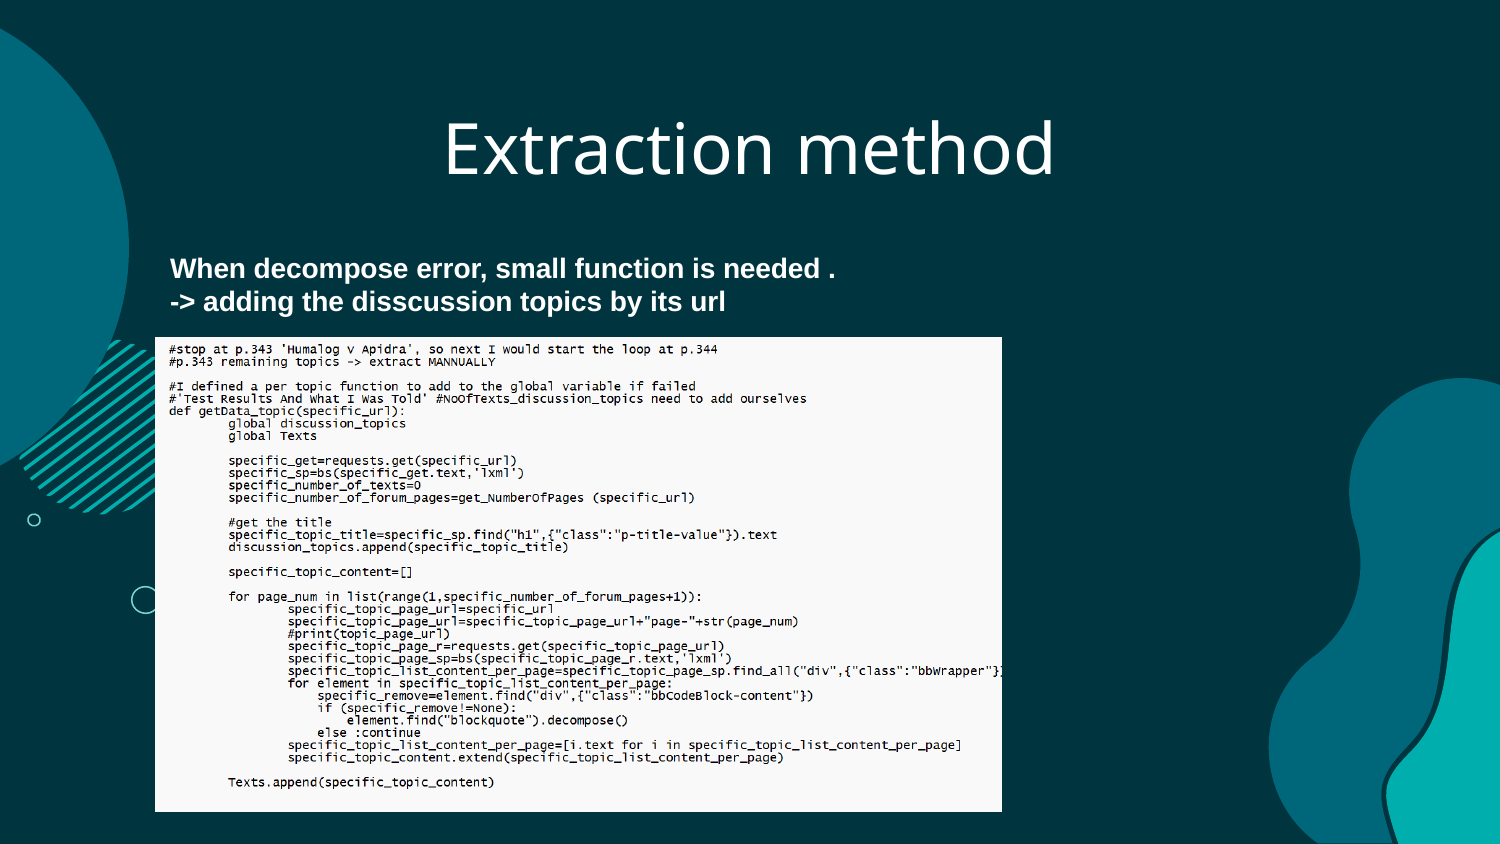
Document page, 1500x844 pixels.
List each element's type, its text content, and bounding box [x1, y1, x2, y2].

title Extraction method [116, 88, 1383, 190]
text_box When decompose error, small function is needed . -> adding the disscussion topics by its url [155, 235, 1345, 771]
picture [154, 337, 1002, 813]
